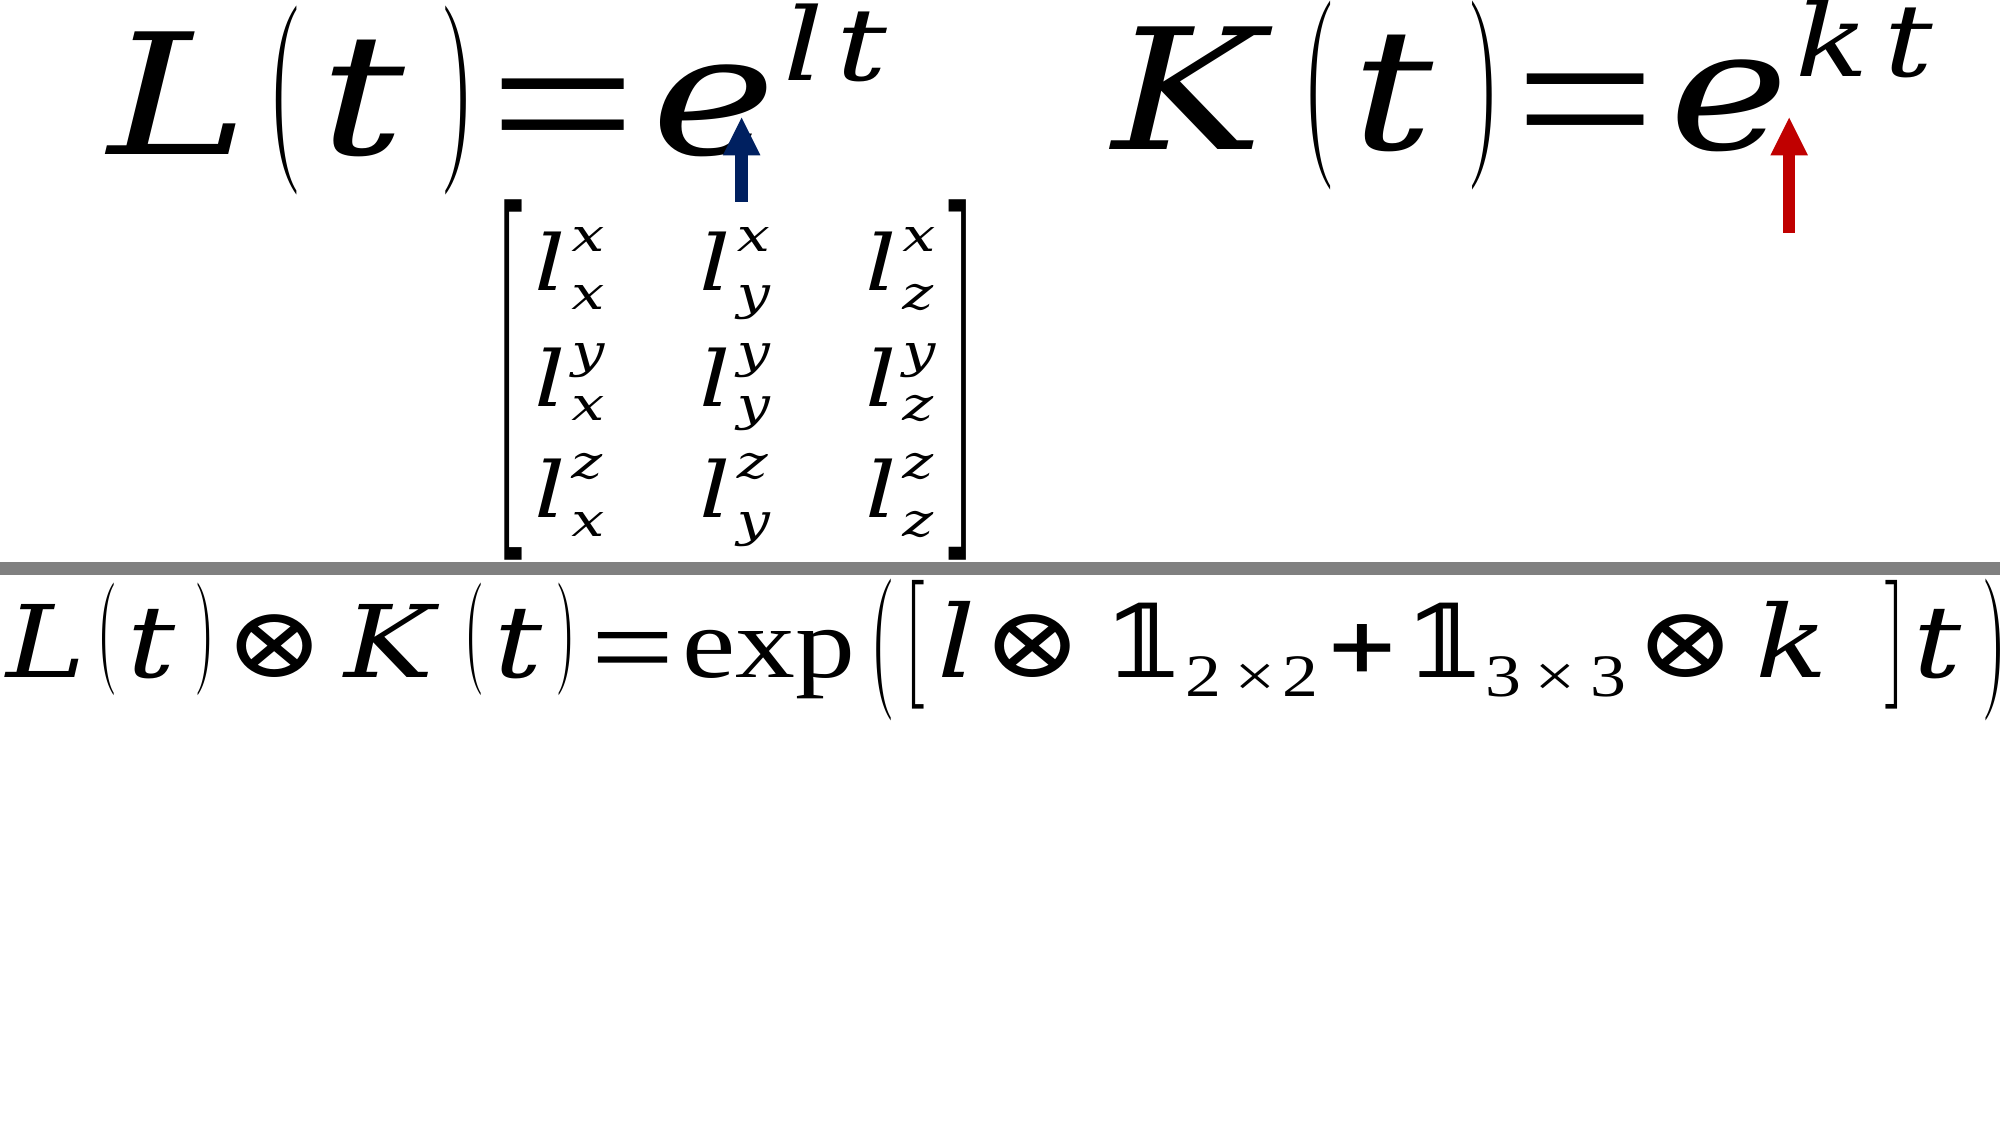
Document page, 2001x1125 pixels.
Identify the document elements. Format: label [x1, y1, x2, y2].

text_box [497, 117, 974, 563]
text_box [0, 568, 2000, 725]
text_box [1564, 117, 2000, 518]
